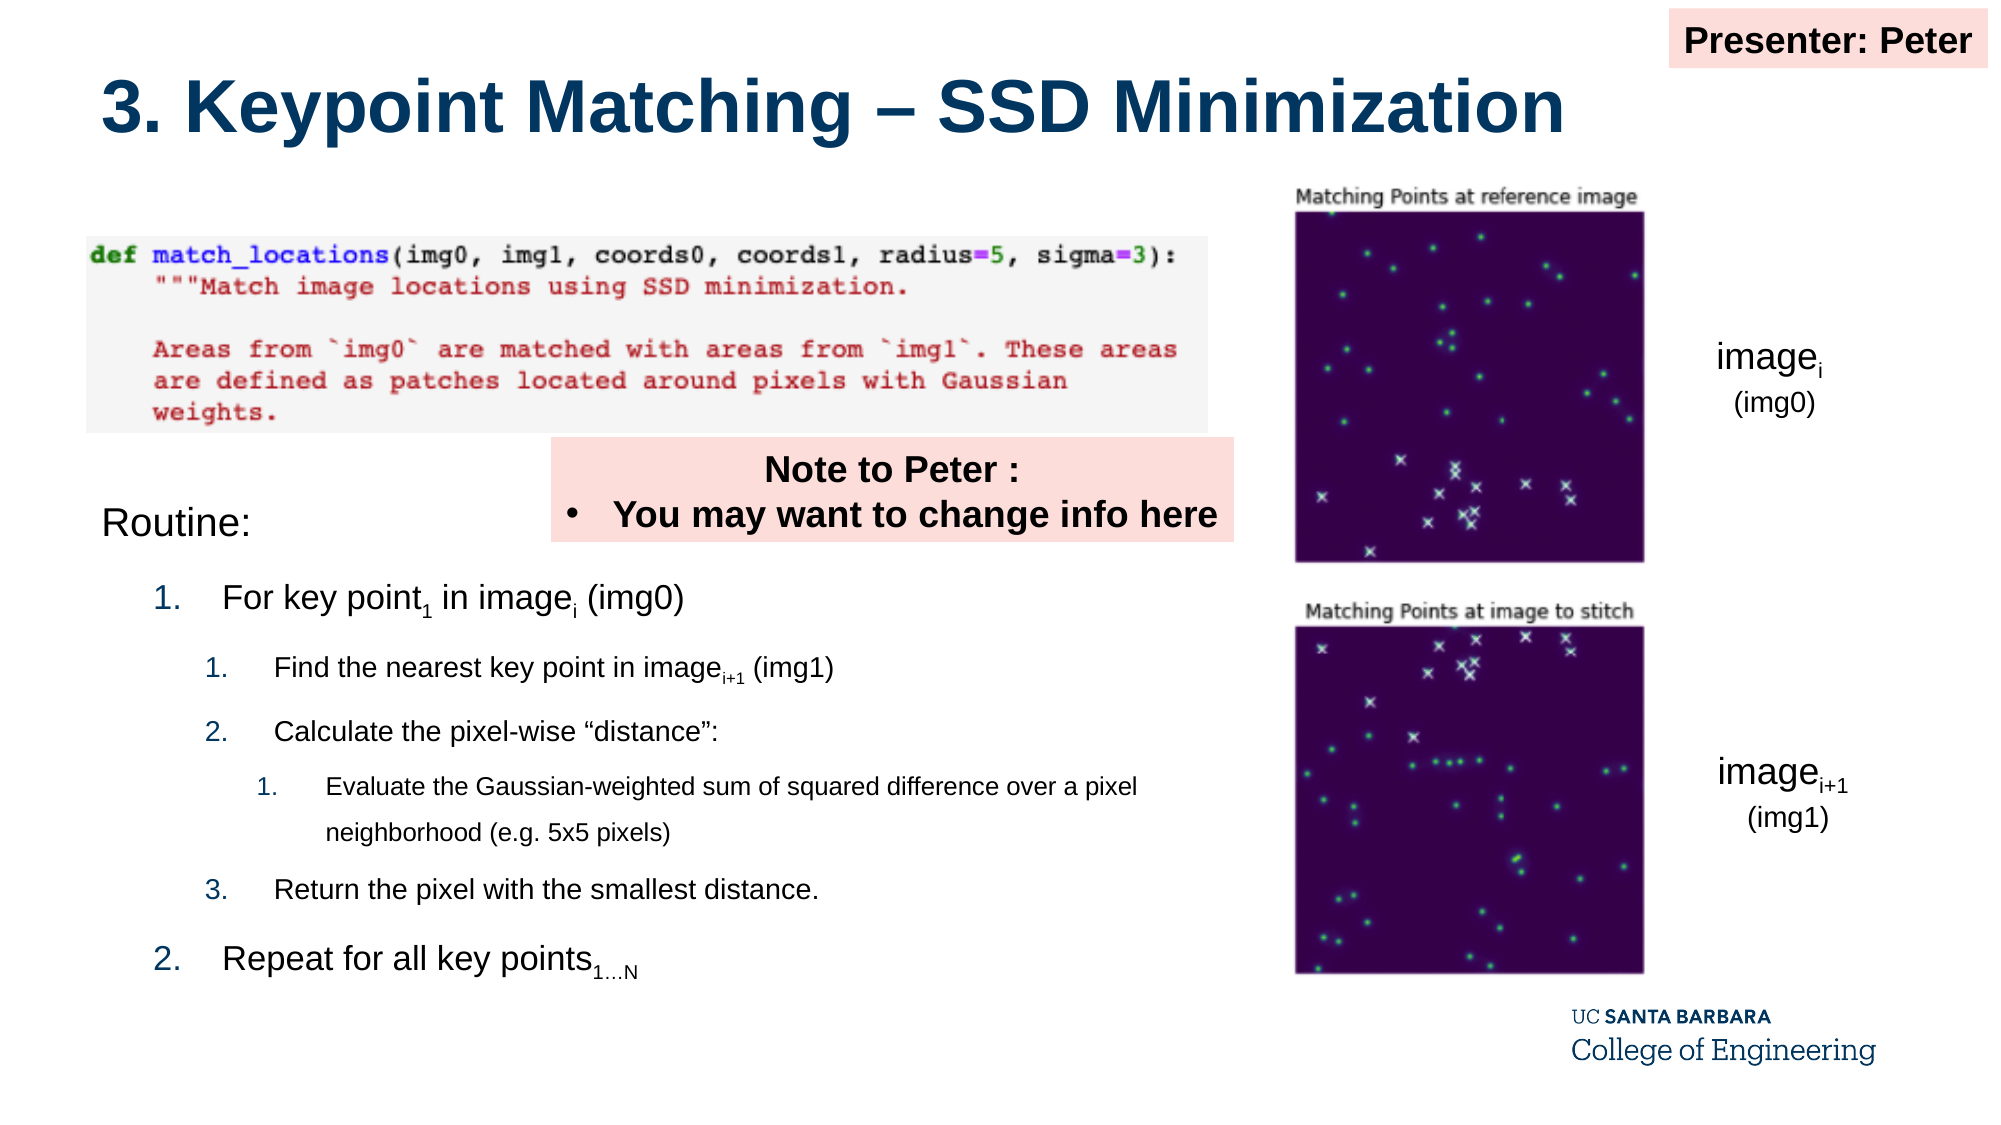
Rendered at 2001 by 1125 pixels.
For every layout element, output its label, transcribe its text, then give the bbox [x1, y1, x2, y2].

text_box Note to Peter : You may want to change info here [551, 437, 1234, 542]
list Routine: For key point1 in imagei (img0) Find the nearest key point in imagei+1 (img1) Calculate the pixel-wise “distance”: Evaluate the Gaussian-weighted sum of squared difference over a pixel neighborhood (e.g. 5x5 pixels) Return the pixel with the smallest distance. Repeat for all key points1…N [86, 464, 1208, 994]
picture [86, 236, 1208, 433]
text_box imagei+1 (img1) [1668, 739, 1881, 841]
picture [1571, 1009, 1876, 1067]
picture [1267, 166, 1668, 994]
title 3. Keypoint Matching – SSD Minimization [86, 59, 1914, 158]
text_box imagei (img0) [1668, 324, 1854, 426]
text_box Presenter: Peter [1669, 8, 1988, 69]
